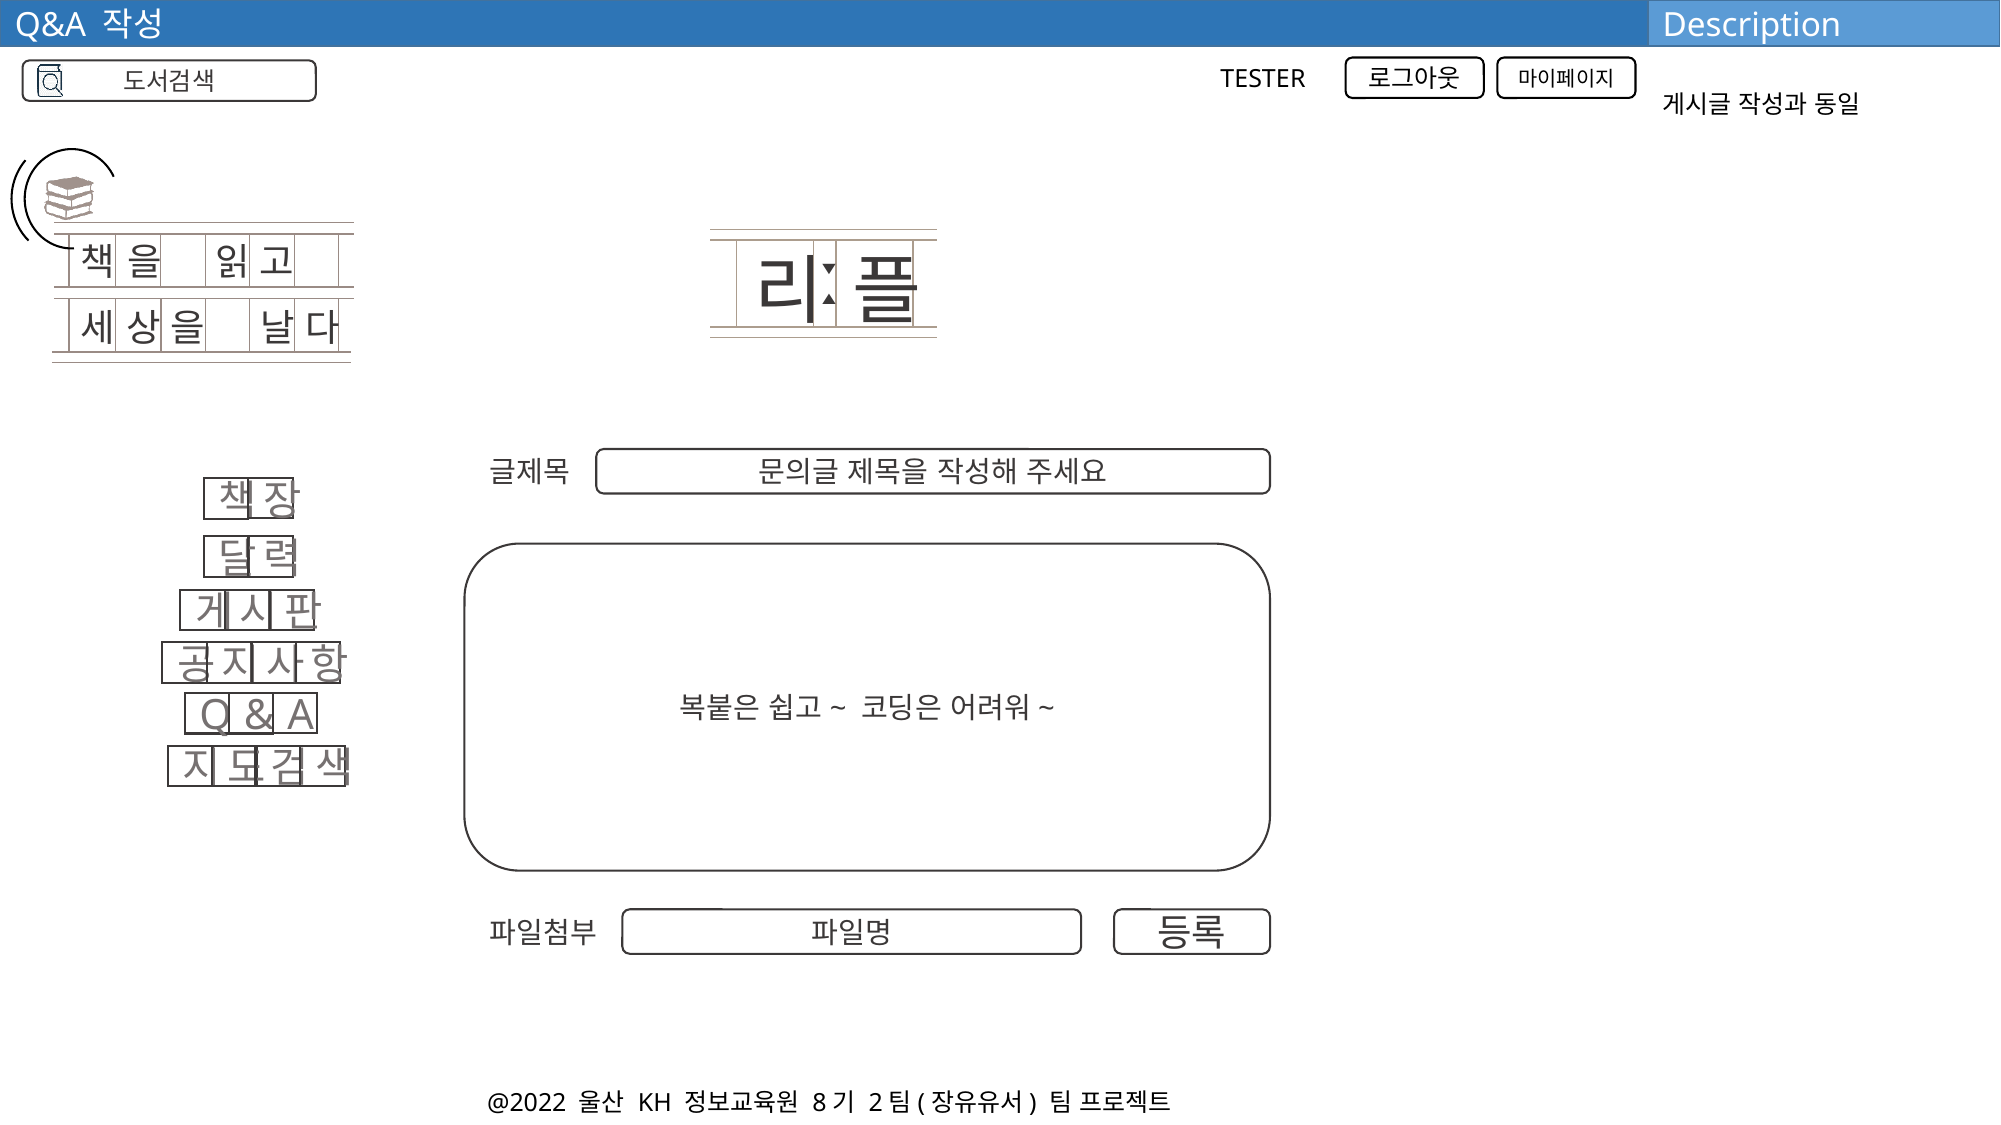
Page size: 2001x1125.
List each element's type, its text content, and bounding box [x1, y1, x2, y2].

text_box 지 [167, 745, 211, 787]
text_box 플 [837, 327, 907, 337]
text_box 날 [246, 353, 295, 357]
text_box 도서검색 [21, 59, 317, 102]
text_box 마이페이지 [1496, 56, 1637, 100]
text_box [34, 148, 115, 188]
picture [44, 169, 94, 226]
text_box 읽 [200, 287, 244, 291]
text_box 세 [65, 299, 69, 352]
text_box 파일명 [621, 908, 1083, 955]
text_box 다 [295, 299, 338, 352]
text_box 게시글 작성과 동일 [1648, 51, 2000, 126]
text_box Q [184, 692, 228, 735]
text_box [36, 225, 74, 249]
text_box 색 [299, 745, 346, 787]
text_box 지 [206, 641, 251, 684]
text_box 세 [65, 353, 112, 357]
text_box A [272, 692, 318, 734]
text_box 등록 [1112, 908, 1272, 955]
text_box 복붙은 쉽고~ 코딩은 어려워~ [463, 542, 1272, 872]
text_box 항 [295, 641, 341, 684]
text_box 사 [251, 641, 295, 684]
text_box 을 [116, 234, 160, 286]
text_box [70, 234, 75, 249]
text_box 공 [161, 641, 206, 684]
text_box 읽 [206, 234, 244, 286]
text_box 상 [116, 299, 155, 352]
text_box 게 [179, 589, 224, 631]
text_box 을 [161, 299, 204, 352]
text_box ː [803, 241, 813, 326]
text_box & [228, 692, 274, 735]
text_box ː [803, 230, 843, 240]
text_box 시 [224, 589, 269, 631]
text_box 을 [155, 353, 204, 357]
text_box 고 [244, 287, 294, 291]
text_box [1647, 56, 2000, 1125]
text_box ː [803, 222, 843, 229]
text_box @2022 울산 KH 정보교육원 8기 2팀(장유유서) 팀 프로젝트 [387, 1080, 1271, 1121]
text_box 검 [254, 745, 299, 787]
text_box 책 [65, 249, 69, 286]
text_box TESTER [1192, 56, 1334, 100]
text_box 도 [211, 745, 254, 787]
text_box [10, 159, 44, 241]
text_box 고 [244, 234, 249, 286]
picture [37, 64, 63, 97]
text_box ː [837, 241, 843, 326]
text_box 리 [739, 327, 809, 337]
text_box 을 [155, 299, 160, 352]
text_box ː [814, 241, 835, 326]
text_box 달 [203, 535, 247, 578]
text_box 읽 [200, 234, 205, 286]
text_box 글제목 [463, 447, 598, 494]
text_box 장 [247, 477, 294, 519]
text_box 책 [203, 477, 249, 520]
text_box Description [1647, 0, 2000, 47]
text_box 판 [269, 589, 315, 631]
text_box 책 [70, 234, 113, 286]
text_box 세 [70, 299, 112, 352]
text_box 날 [250, 299, 294, 352]
text_box 리 [739, 234, 803, 240]
text_box Q&A 작성 [0, 0, 1647, 47]
text_box 을 [113, 287, 162, 291]
text_box 다 [295, 353, 340, 357]
text_box 상 [112, 353, 155, 357]
text_box 리 [739, 241, 803, 326]
text_box 력 [247, 535, 294, 578]
text_box 파일첨부 [463, 908, 622, 955]
text_box 로그아웃 [1344, 56, 1485, 100]
text_box 플 [843, 235, 907, 240]
text_box 문의글 제목을 작성해 주세요 [596, 447, 1272, 495]
text_box 고 [250, 234, 294, 286]
text_box 플 [843, 241, 907, 326]
